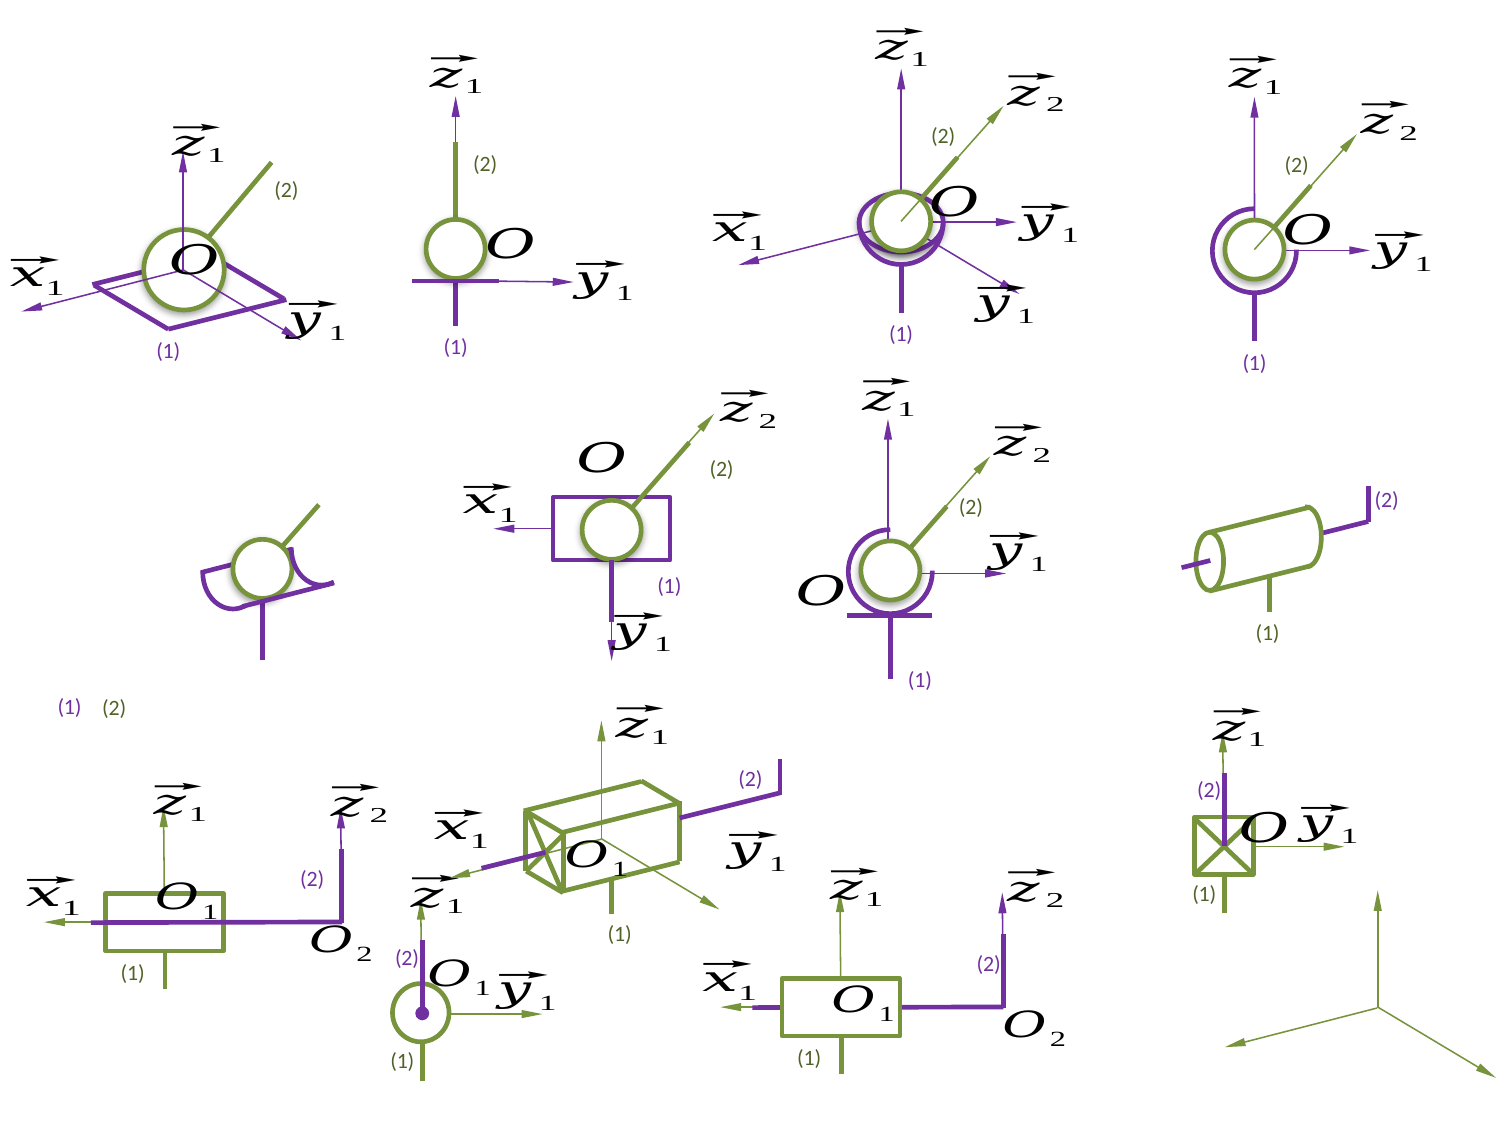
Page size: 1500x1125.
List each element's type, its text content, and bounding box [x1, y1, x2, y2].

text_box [795, 376, 1050, 702]
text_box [200, 504, 352, 661]
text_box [1174, 706, 1357, 916]
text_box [412, 53, 632, 369]
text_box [1181, 478, 1417, 655]
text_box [372, 873, 556, 1083]
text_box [5, 122, 345, 373]
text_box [698, 866, 1067, 1080]
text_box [21, 781, 387, 995]
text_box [429, 703, 786, 956]
text_box (1) [39, 685, 99, 727]
text_box (2) [84, 686, 144, 728]
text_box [1212, 54, 1431, 385]
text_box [458, 388, 776, 662]
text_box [1224, 890, 1497, 1079]
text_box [707, 26, 1078, 356]
